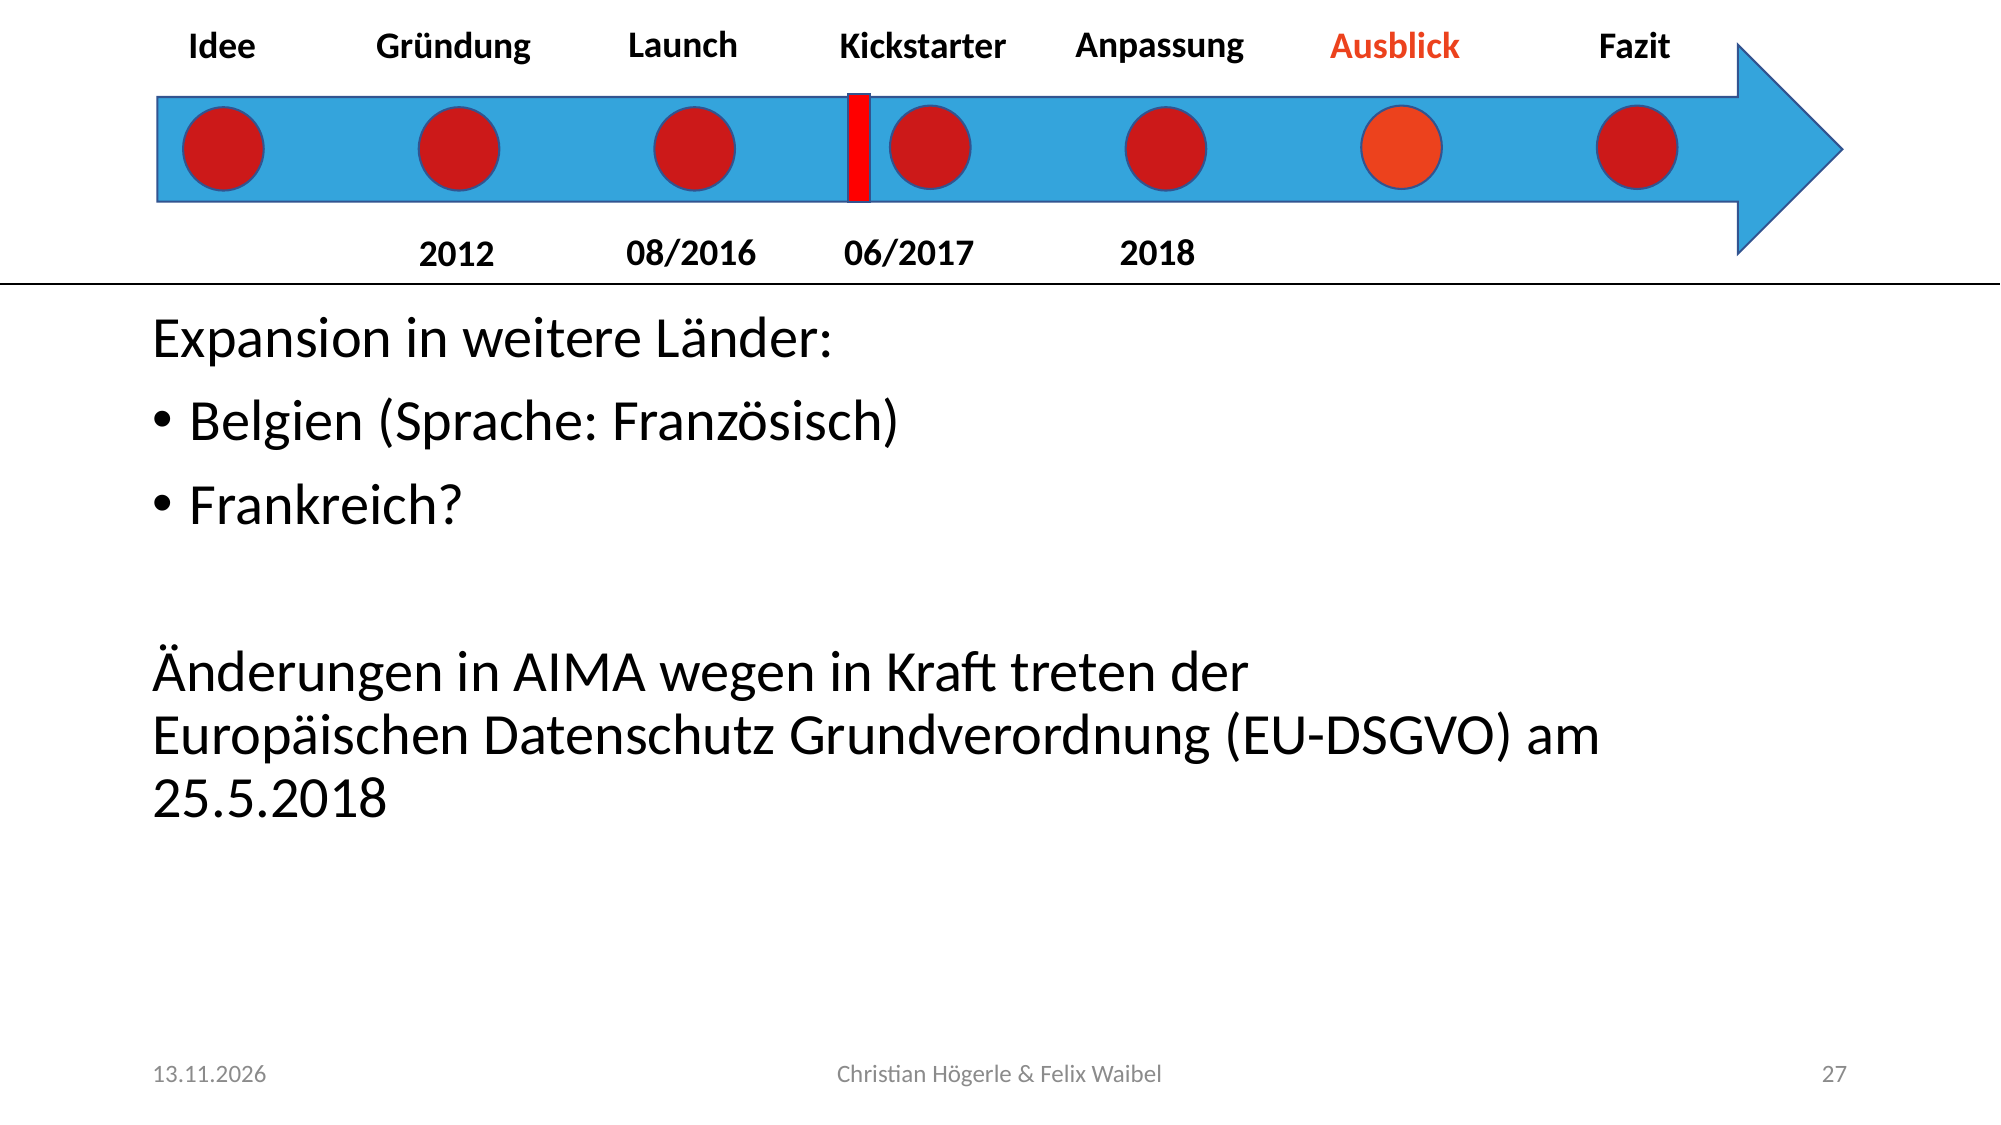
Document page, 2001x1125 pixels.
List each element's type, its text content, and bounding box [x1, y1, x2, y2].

footer Christian Högerle & Felix Waibel [662, 1042, 1338, 1103]
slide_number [137, 1042, 588, 1103]
slide_number 27 [1412, 1042, 1863, 1103]
list Expansion in weitere Länder: Belgien (Sprache: Französisch) Frankreich? Änderungen in AIMA wegen in Kraft treten der Europäischen Datenschutz Grundverordnung (EU-DSGVO) am 25.5.2018 [137, 299, 1863, 1014]
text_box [157, 12, 1843, 283]
